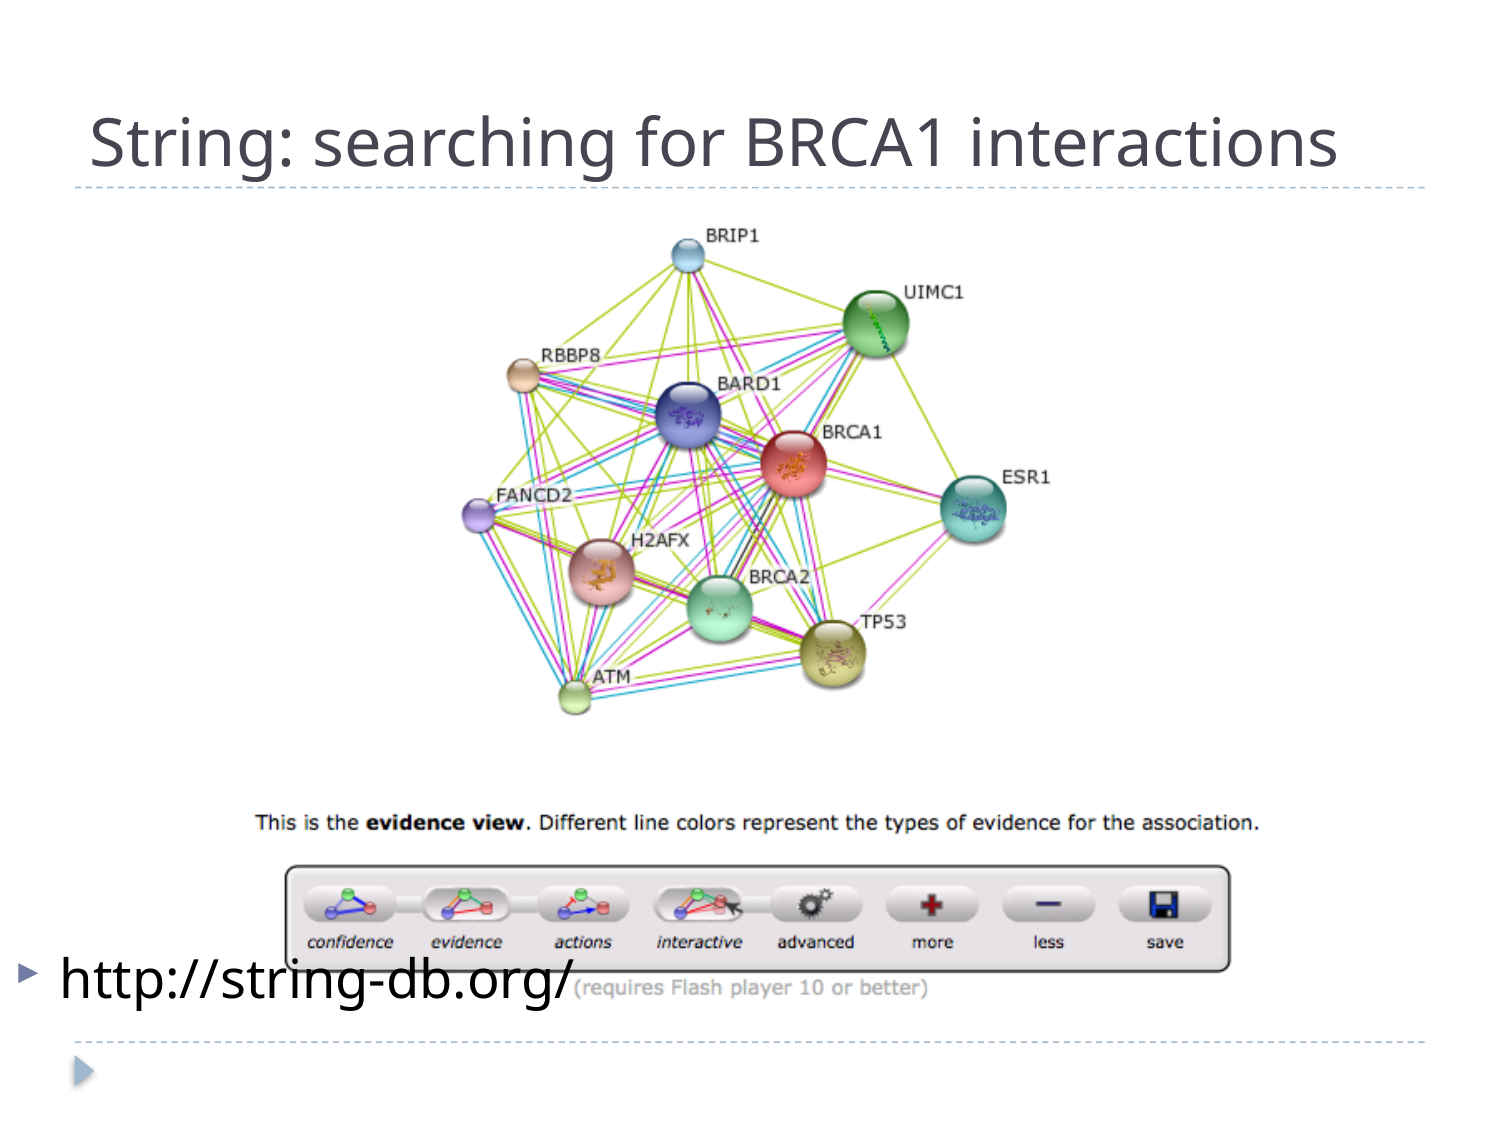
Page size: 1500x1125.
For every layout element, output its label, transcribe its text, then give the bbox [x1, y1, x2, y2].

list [196, 199, 1304, 1011]
list http://string-db.org/ [0, 937, 900, 1070]
title String: searching for BRCA1 interactions [75, 24, 1425, 188]
